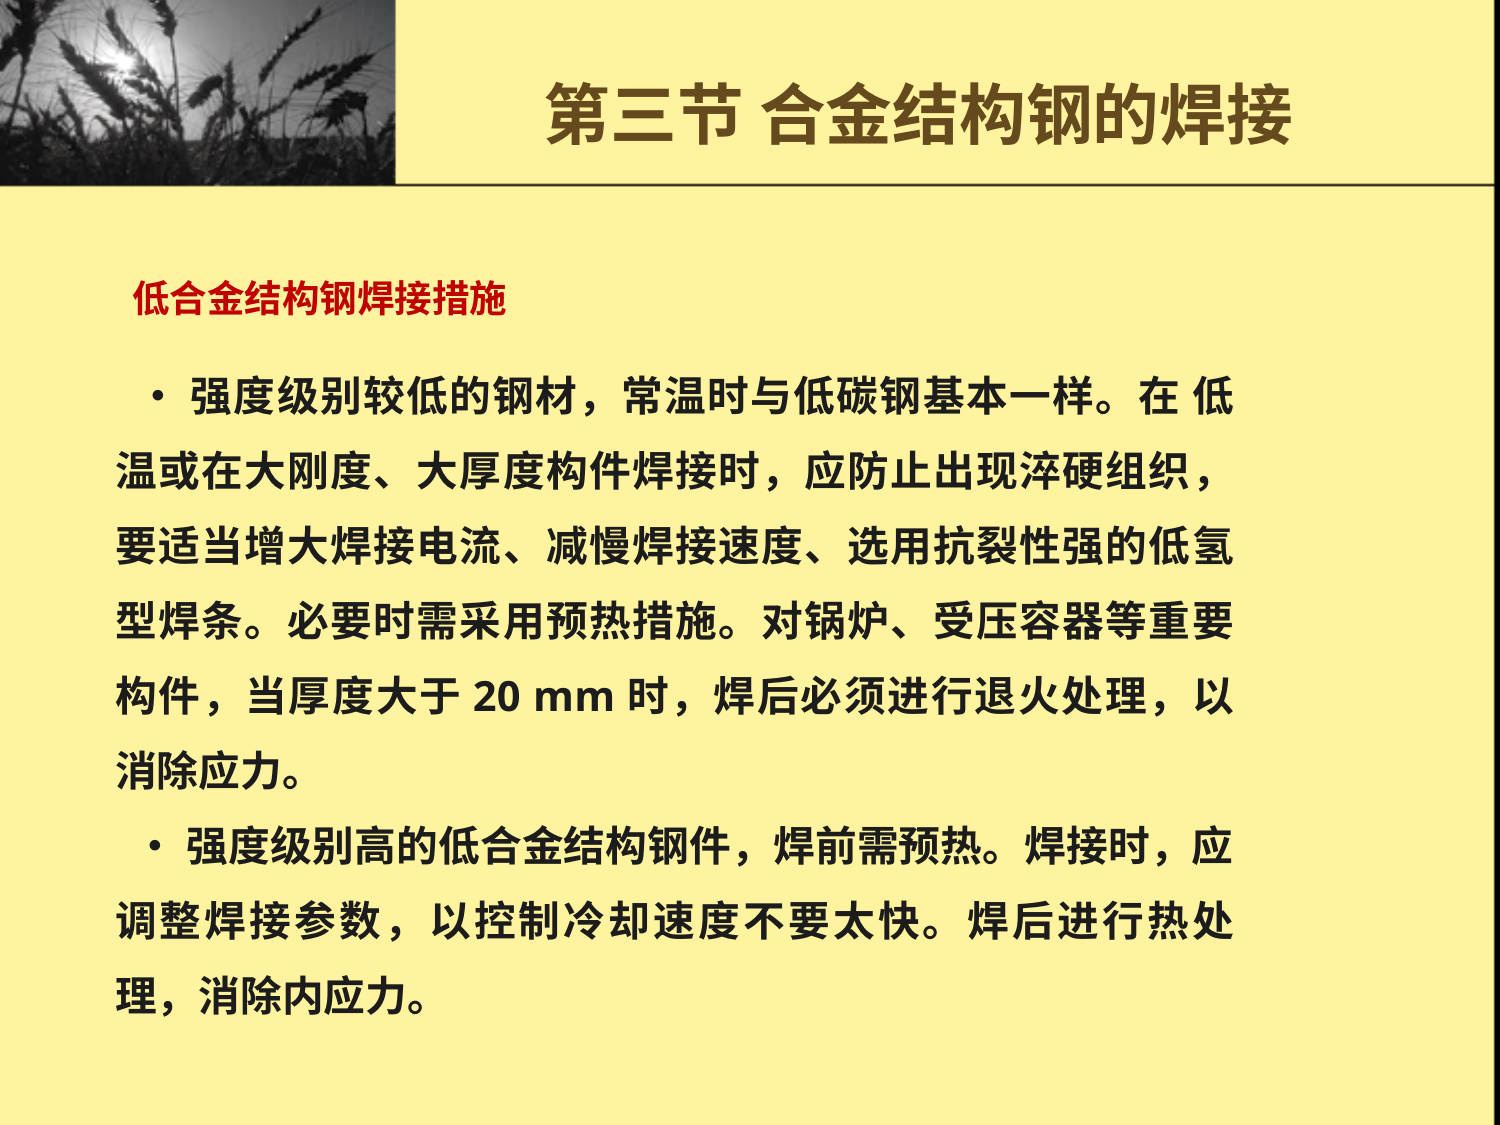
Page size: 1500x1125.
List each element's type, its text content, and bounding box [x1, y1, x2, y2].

text_box 低合金结构钢焊接措施 [117, 267, 675, 327]
title 第三节 合金结构钢的焊接 [425, 14, 1413, 211]
text_box •强度级别较低的钢材，常温时与低碳钢基本一样。在 低温或在大刚度、大厚度构件焊接时，应防止出现淬硬组织，要适当增大焊接电流、减慢焊接速度、选用抗裂性强的低氢型焊条。必要时需采用预热措施。对锅炉、受压容器等重要构件，当厚度大于20 mm时，焊后必须进行退火处理，以消除应力。 •强度级别高的低合金结构钢件，焊前需预热。焊接时，应调整焊接参数，以控制冷却速度不要太快。焊后进行热处理，消除内应力。 [100, 337, 1249, 1028]
picture [0, 0, 1500, 1125]
